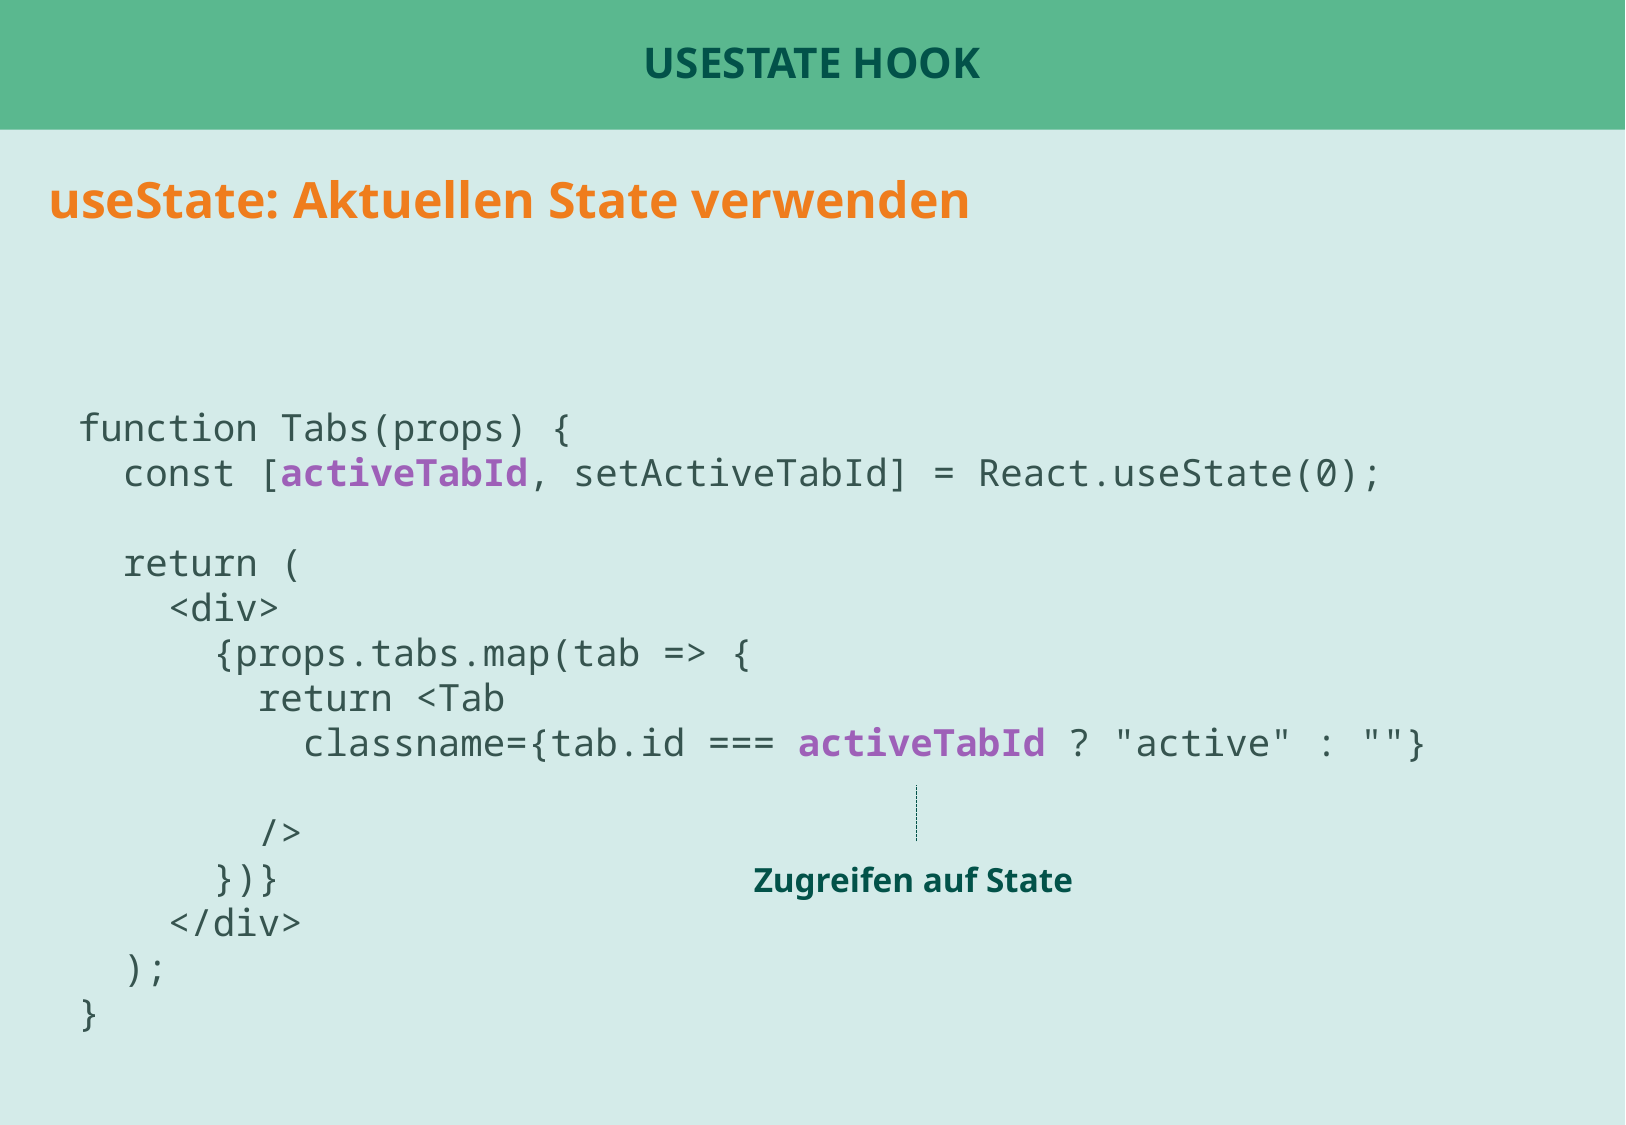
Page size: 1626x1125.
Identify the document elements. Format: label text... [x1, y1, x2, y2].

list useState: Aktuellen State verwenden [33, 168, 1592, 1043]
text_box function Tabs(props) { const [activeTabId, setActiveTabId] = React.useState(0); return ( <div> {props.tabs.map(tab => { return <Tab classname={tab.id === activeTabId ? "active" : ""} /> })} </div> ); } [63, 396, 1562, 1086]
title useState Hook [0, 0, 1625, 130]
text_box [673, 784, 1154, 908]
